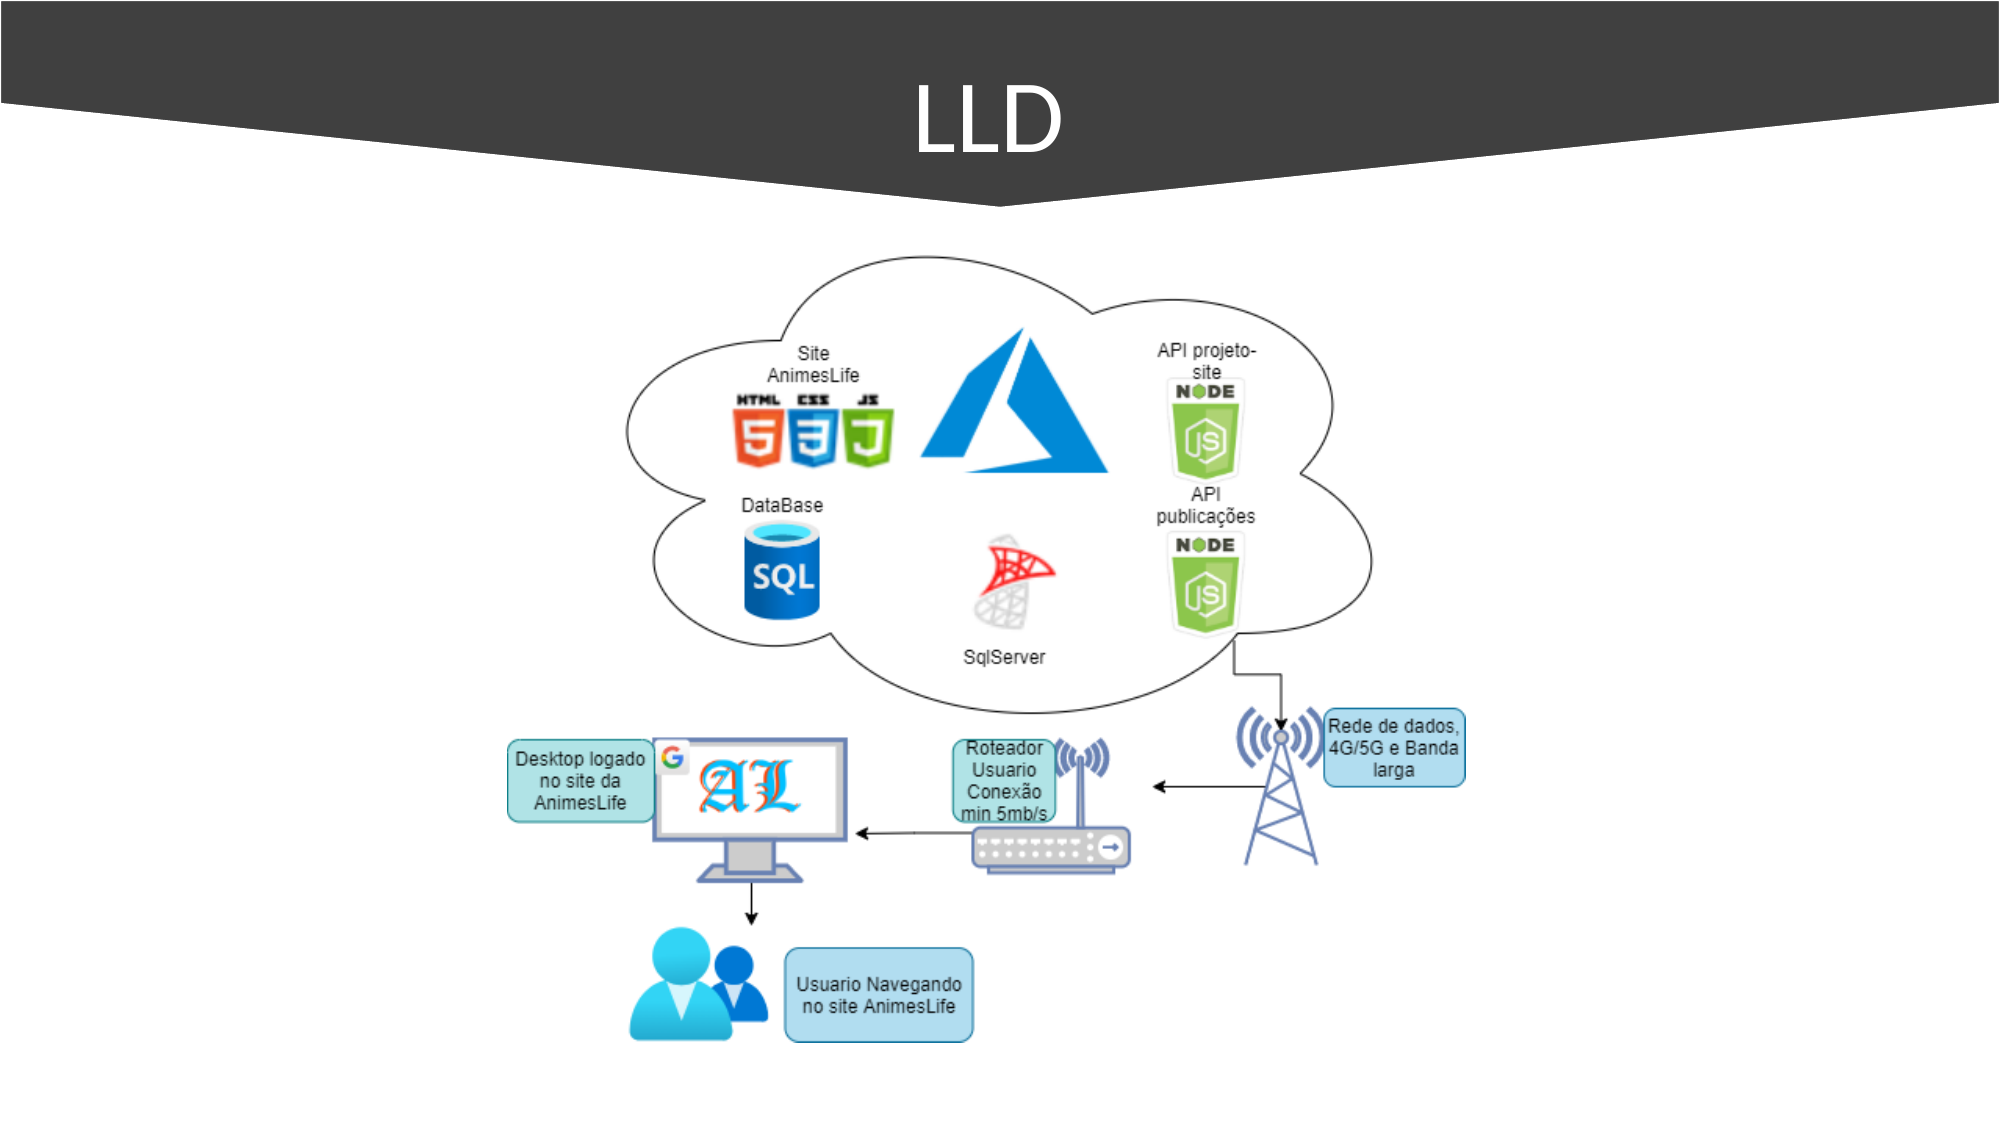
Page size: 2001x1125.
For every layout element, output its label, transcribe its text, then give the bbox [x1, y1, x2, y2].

text_box LLD [398, 41, 1602, 181]
picture [507, 207, 1466, 1043]
text_box [732, 181, 1269, 207]
text_box [0, 0, 2000, 147]
